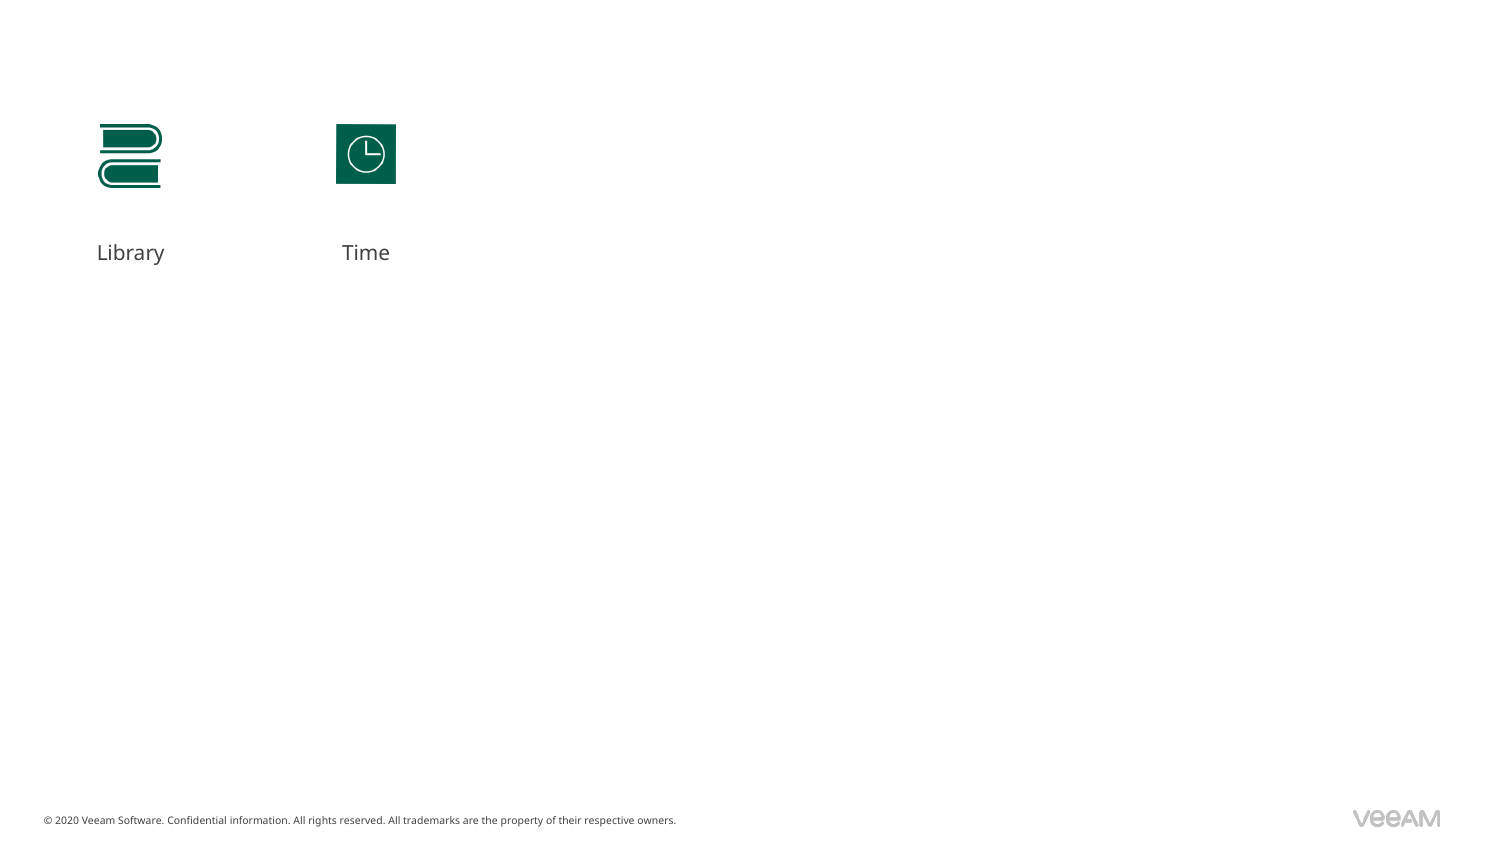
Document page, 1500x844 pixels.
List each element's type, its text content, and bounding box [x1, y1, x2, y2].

text_box Time [327, 232, 405, 272]
text_box Library [82, 232, 180, 272]
picture [336, 124, 396, 184]
picture [98, 124, 162, 188]
